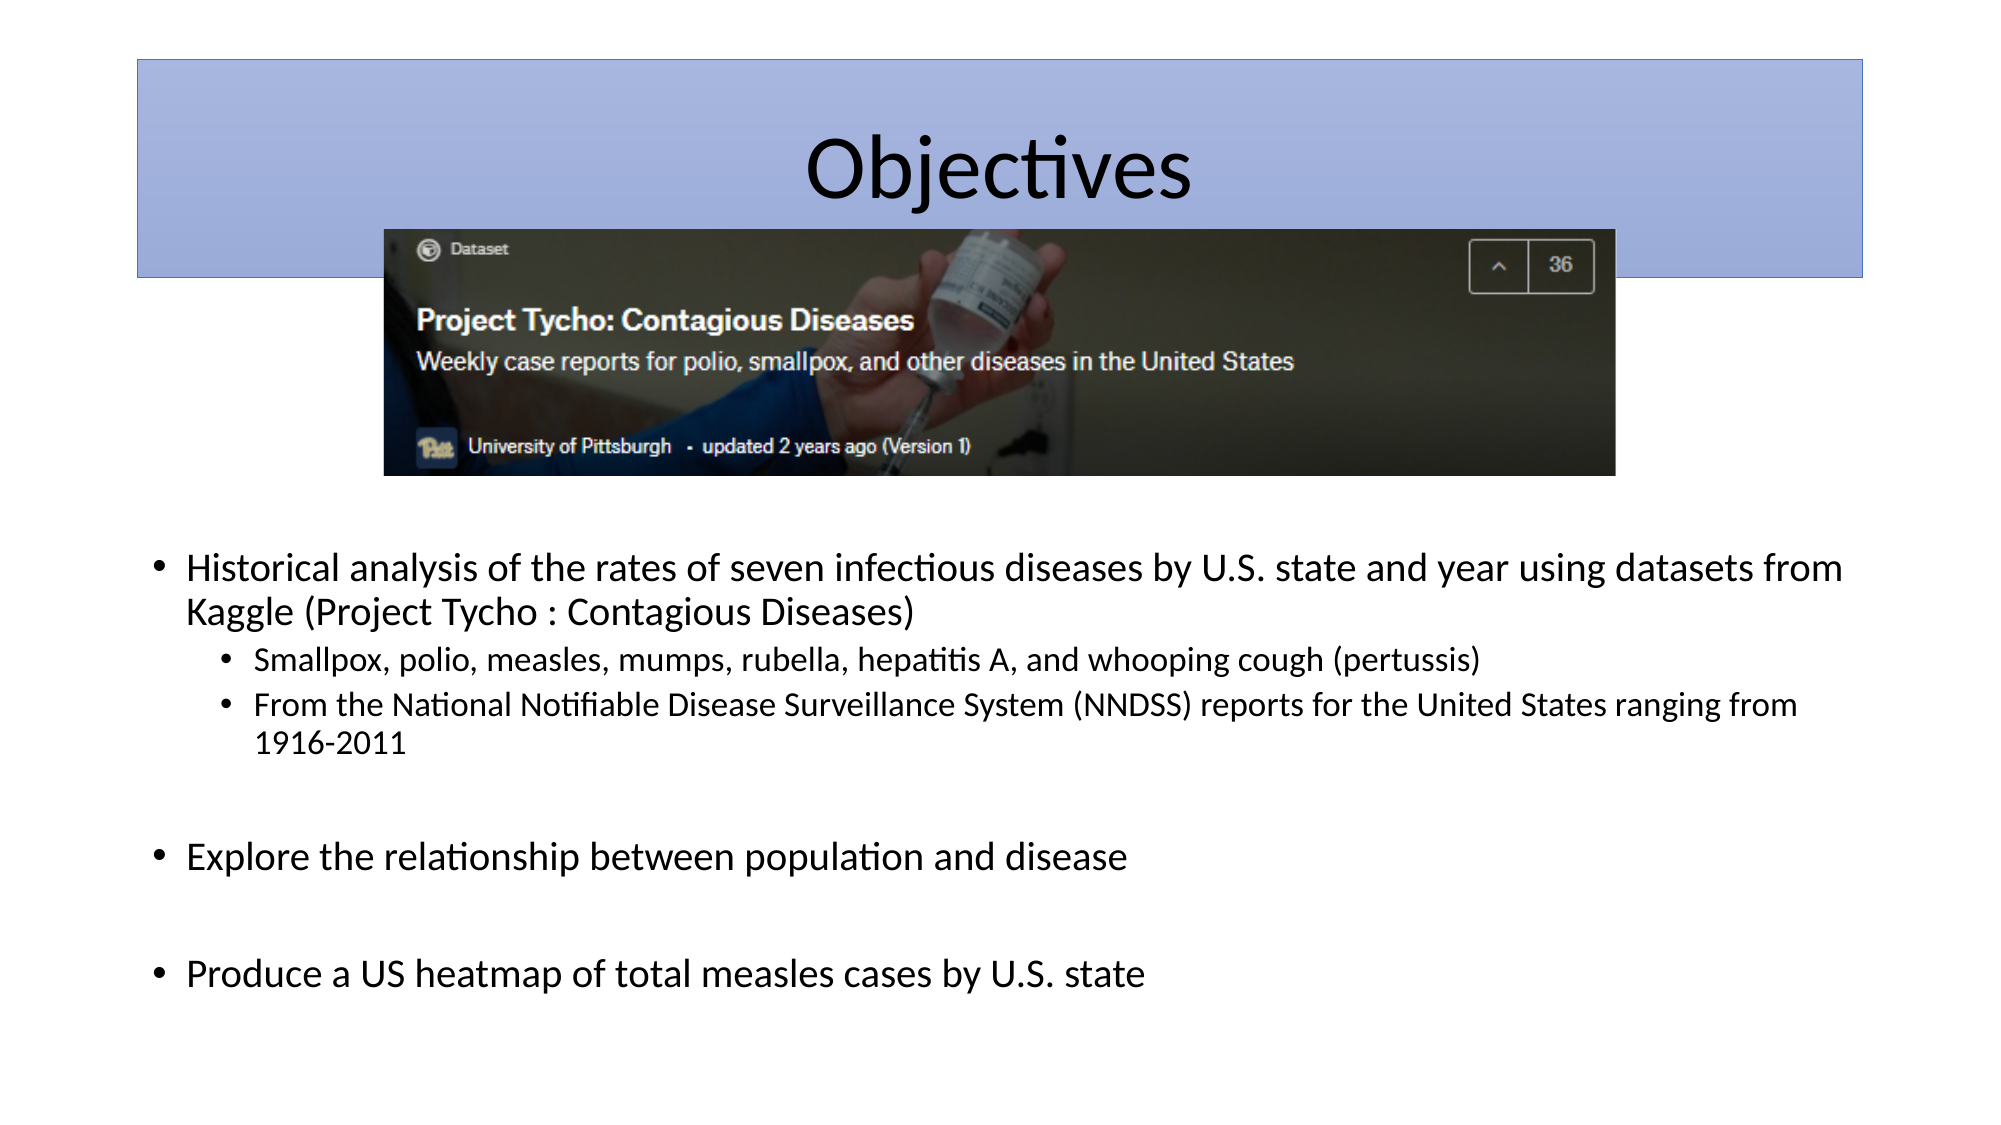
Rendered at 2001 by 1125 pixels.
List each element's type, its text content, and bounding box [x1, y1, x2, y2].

picture [383, 229, 1617, 476]
title Objectives [137, 59, 1863, 278]
list Historical analysis of the rates of seven infectious diseases by U.S. state and year using datasets from Kaggle (Project Tycho : Contagious Diseases) Smallpox, polio, measles, mumps, rubella, hepatitis A, and whooping cough (pertussis) From the National Notifiable Disease Surveillance System (NNDSS) reports for the United States ranging from 1916-2011 Explore the relationship between population and disease Produce a US heatmap of total measles cases by U.S. state [137, 299, 1863, 1014]
